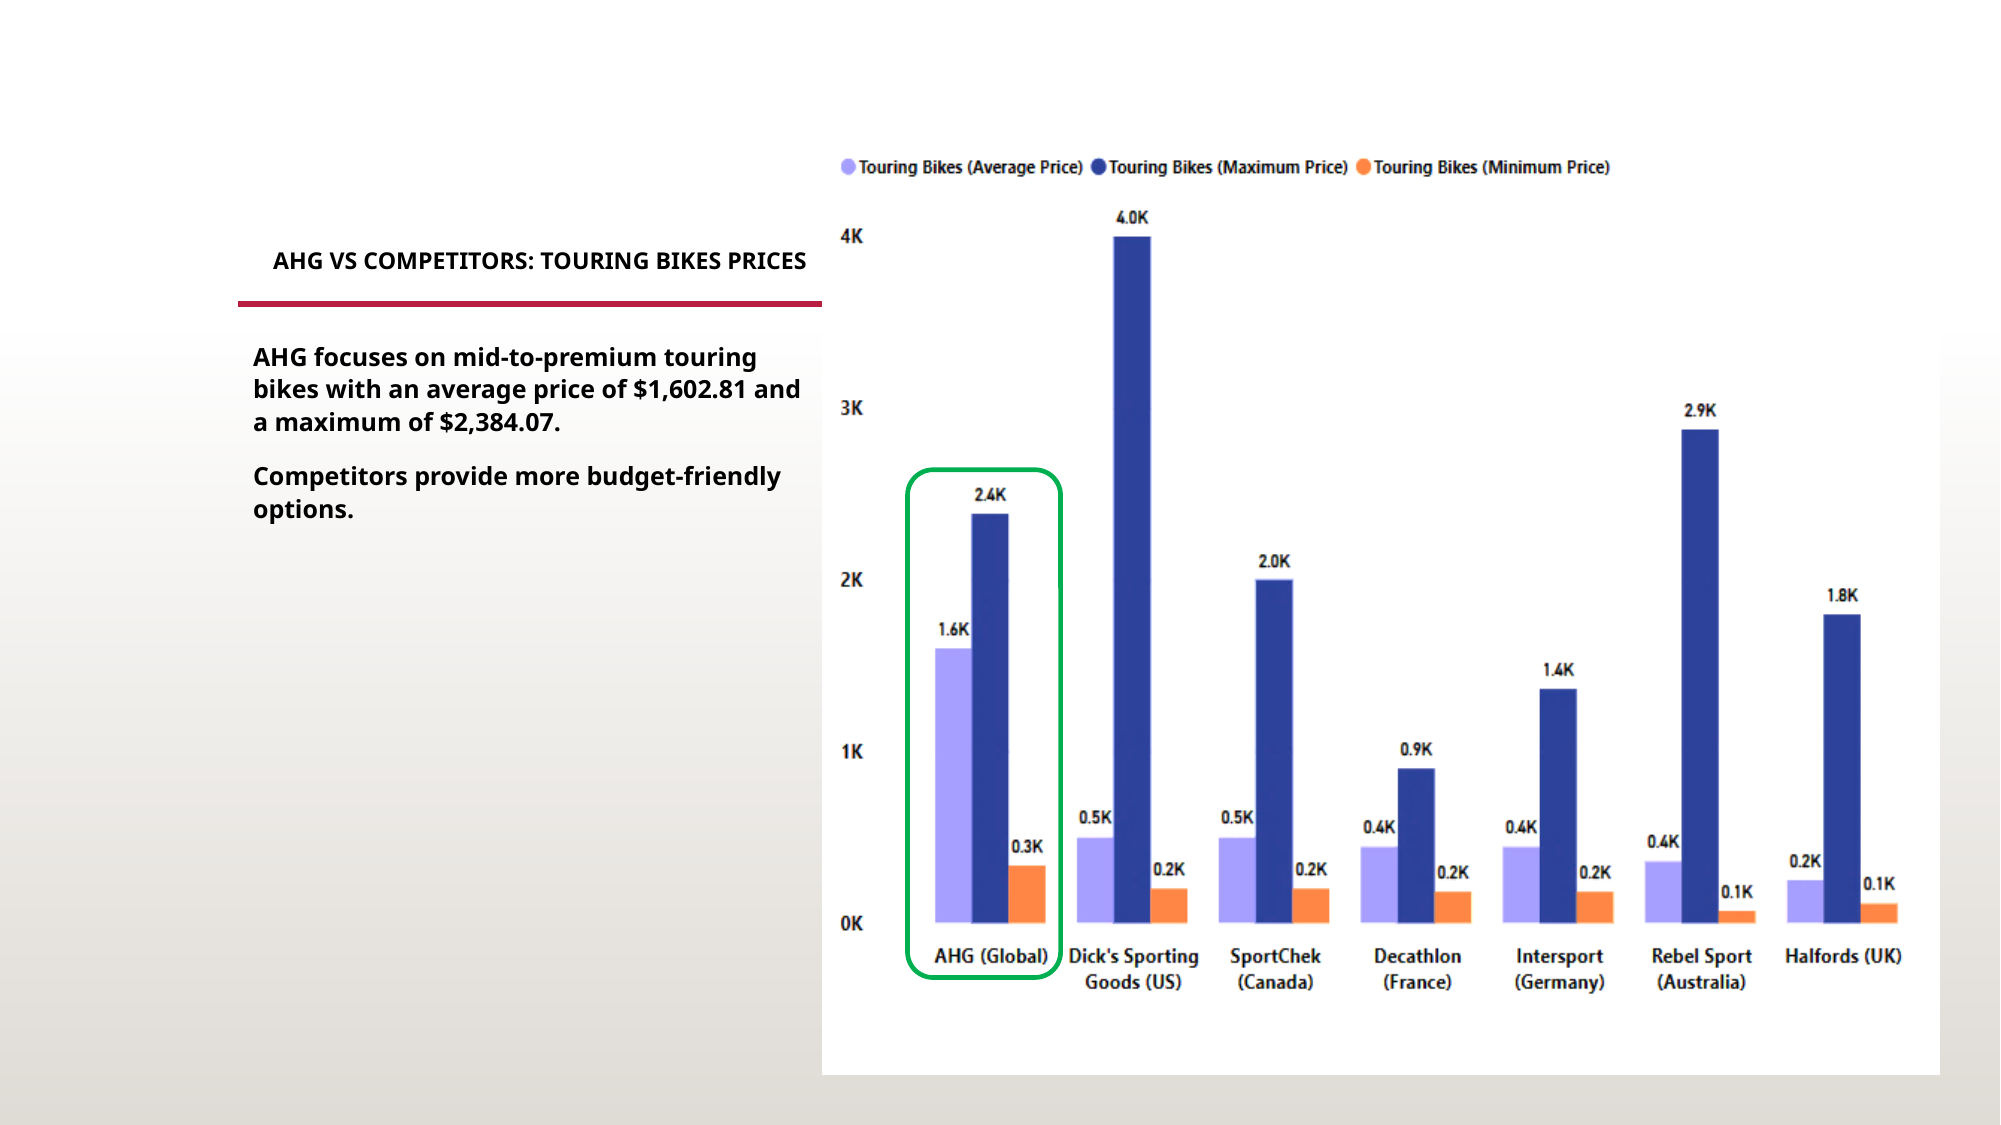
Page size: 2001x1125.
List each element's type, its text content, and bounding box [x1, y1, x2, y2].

text_box [0, 0, 2000, 330]
picture [822, 138, 1940, 1075]
title Ahg vs competitors: TOURING BIKES PRICES [257, 241, 822, 301]
list AHG focuses on mid-to-premium touring bikes with an average price of $1,602.81 and a maximum of $2,384.07. Competitors provide more budget-friendly options. [238, 330, 822, 1075]
text_box [0, 330, 2000, 1125]
